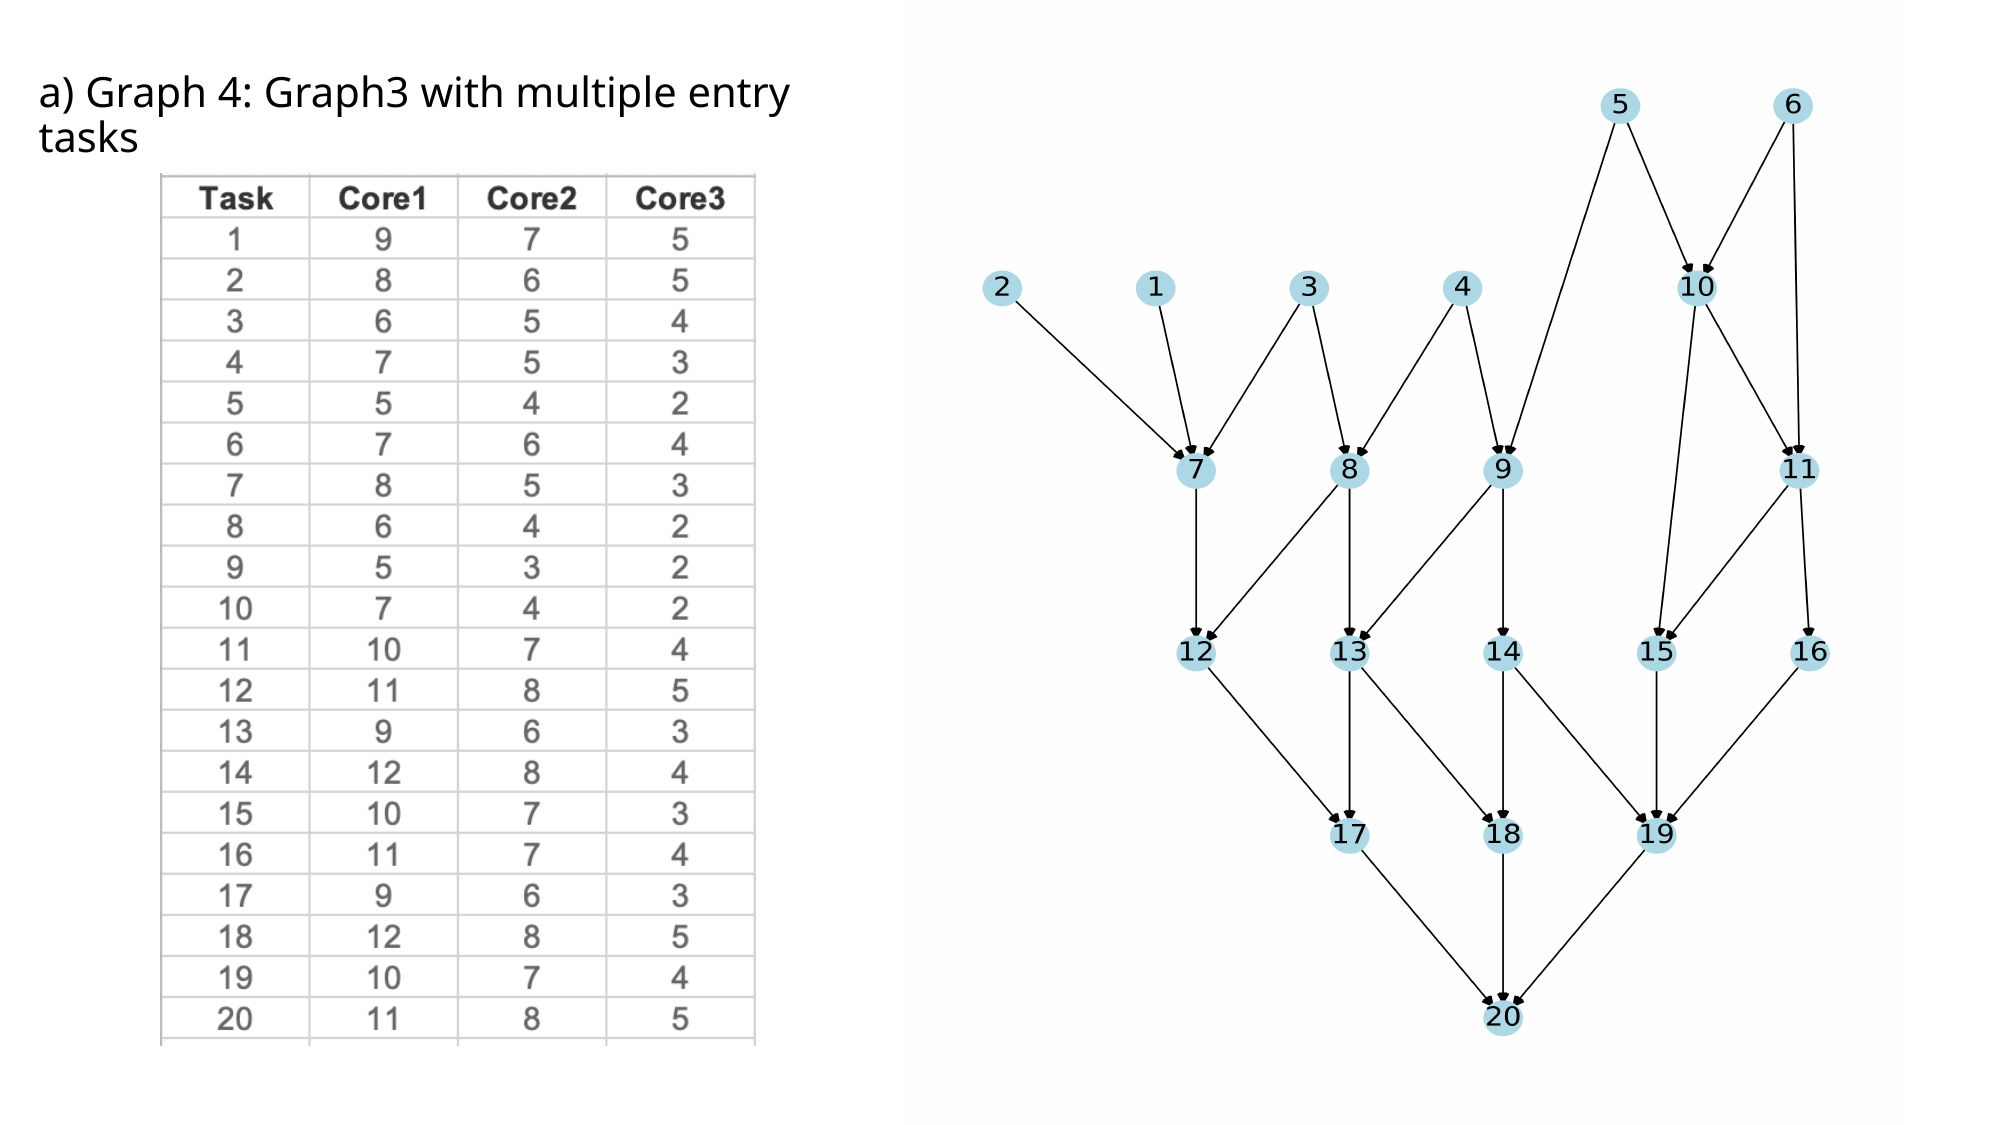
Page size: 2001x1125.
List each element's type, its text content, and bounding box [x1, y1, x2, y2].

title a) Graph 4: Graph3 with multiple entry tasks [23, 59, 863, 174]
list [904, 0, 1907, 1125]
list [160, 172, 756, 1047]
